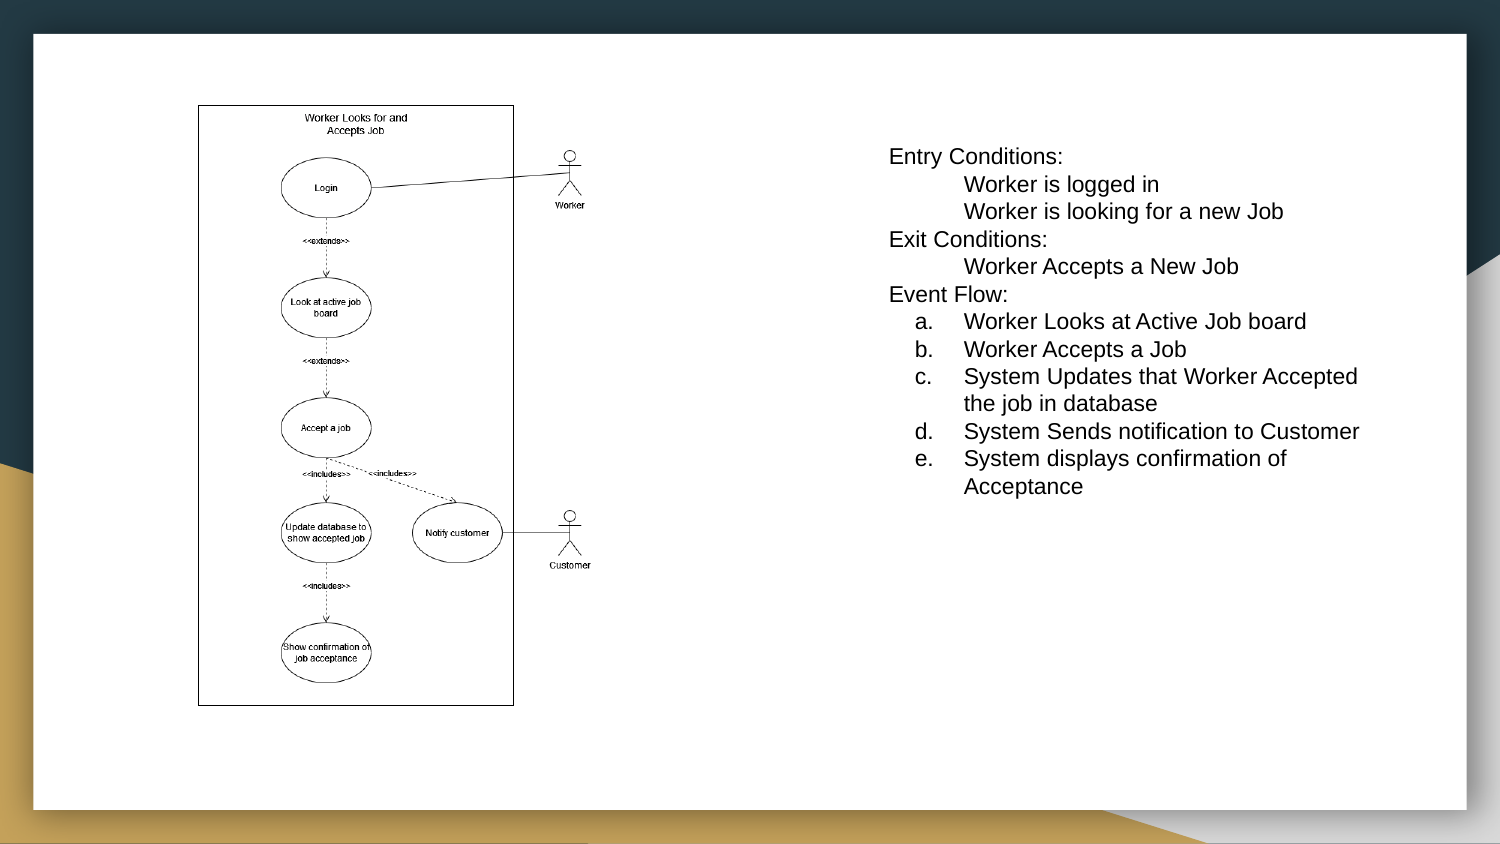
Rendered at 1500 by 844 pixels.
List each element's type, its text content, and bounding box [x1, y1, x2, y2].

text_box Entry Conditions: Worker is logged in Worker is looking for a new Job Exit Conditions: Worker Accepts a New Job Event Flow: Worker Looks at Active Job board Worker Accepts a Job System Updates that Worker Accepted the job in database System Sends notification to Customer System displays confirmation of Acceptance [798, 126, 1385, 514]
picture [179, 86, 609, 724]
